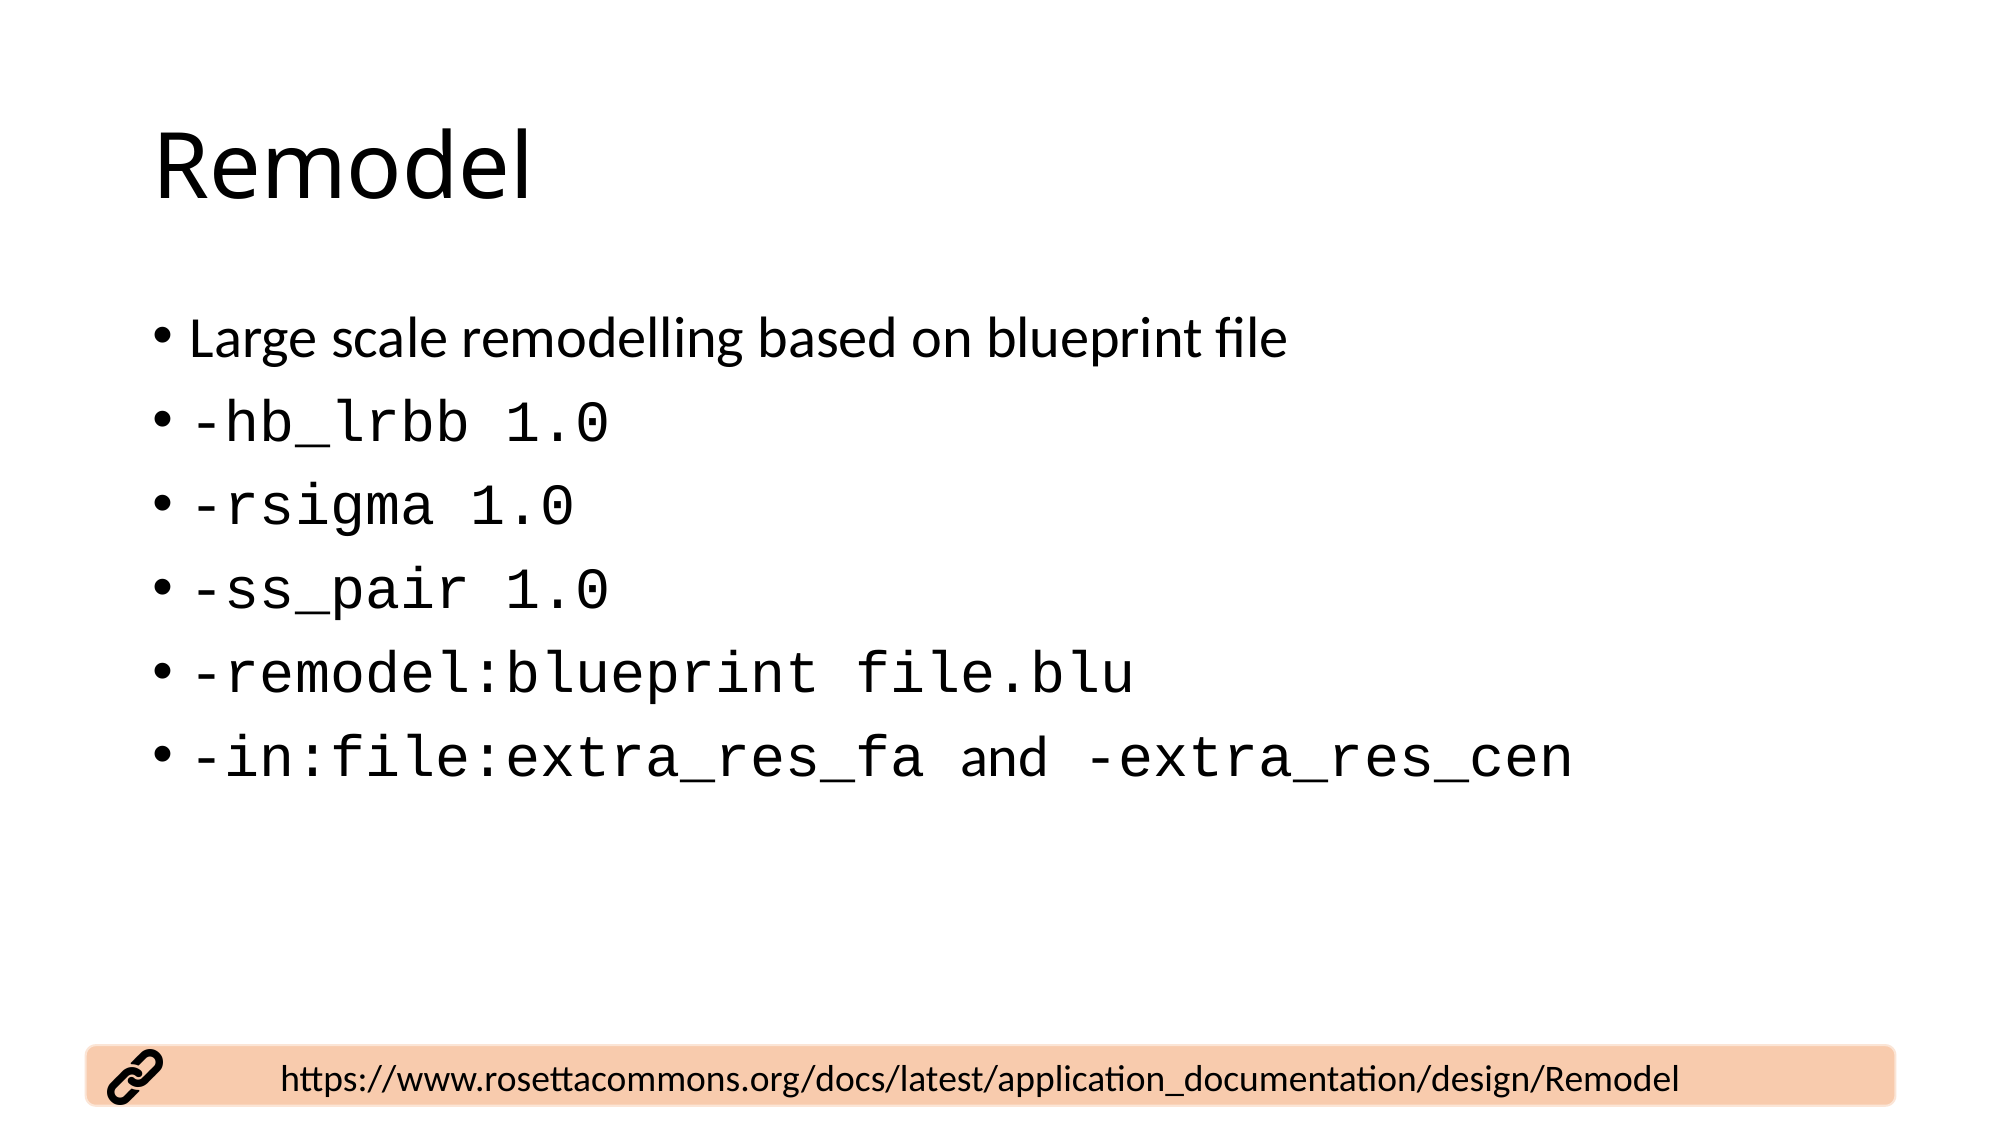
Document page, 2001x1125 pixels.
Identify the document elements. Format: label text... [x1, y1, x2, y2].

list Large scale remodelling based on blueprint file -hb_lrbb 1.0 -rsigma 1.0 -ss_pair 1.0 -remodel:blueprint file.blu -in:file:extra_res_fa and -extra_res_cen [137, 299, 1863, 1014]
title Remodel [137, 59, 1863, 278]
picture [107, 1049, 163, 1105]
text_box https://www.rosettacommons.org/docs/latest/application_documentation/design/Remodel [265, 1046, 2000, 1107]
text_box [84, 1044, 1892, 1107]
